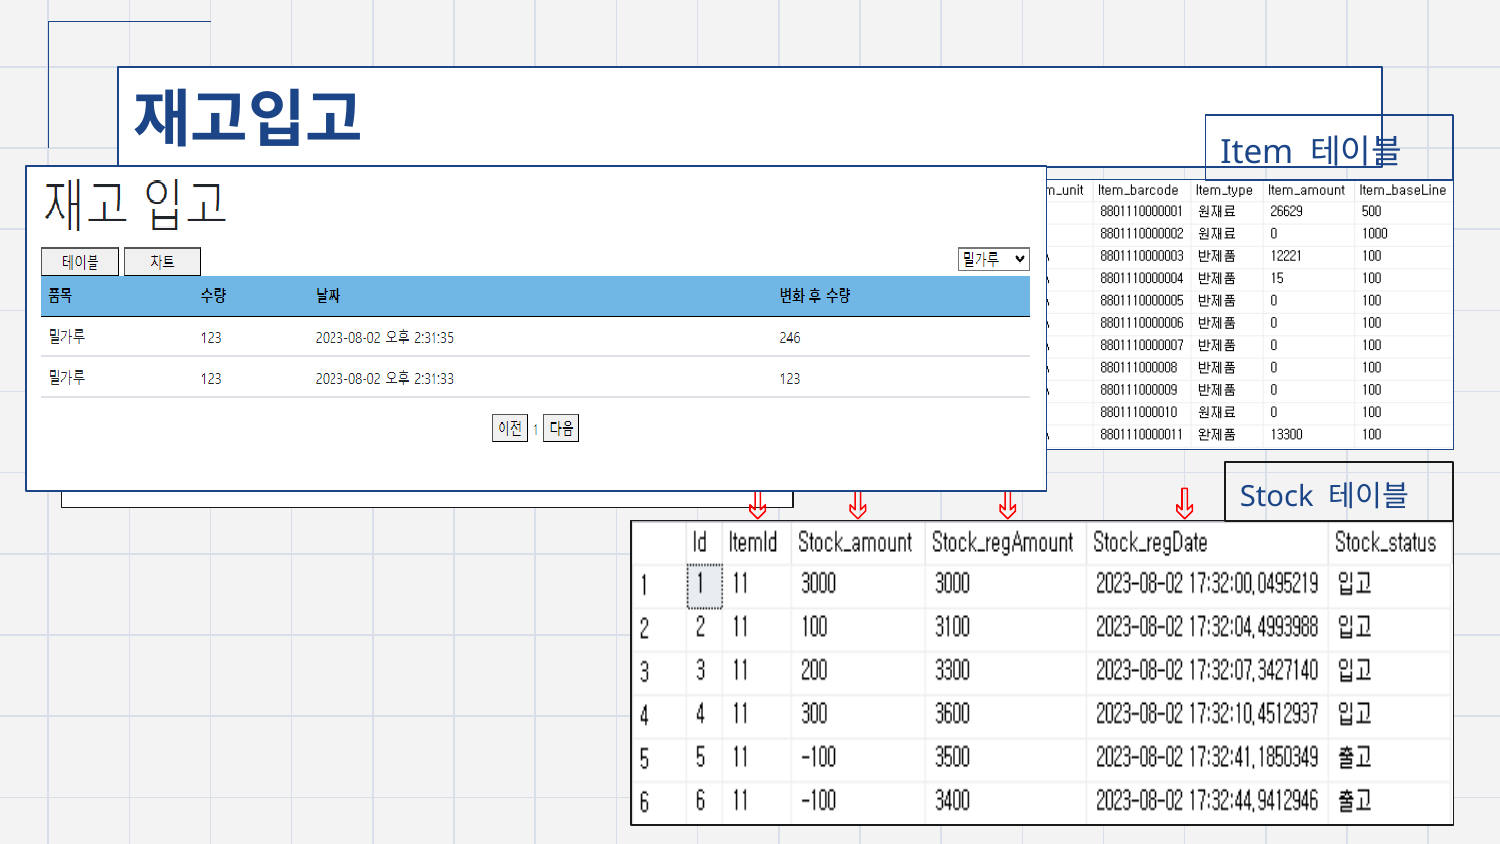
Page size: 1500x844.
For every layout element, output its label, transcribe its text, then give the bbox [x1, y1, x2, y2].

picture [26, 166, 1454, 508]
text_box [631, 461, 1454, 825]
text_box Item 테이블 [1205, 114, 1453, 179]
title 재고입고 [117, 66, 1383, 168]
